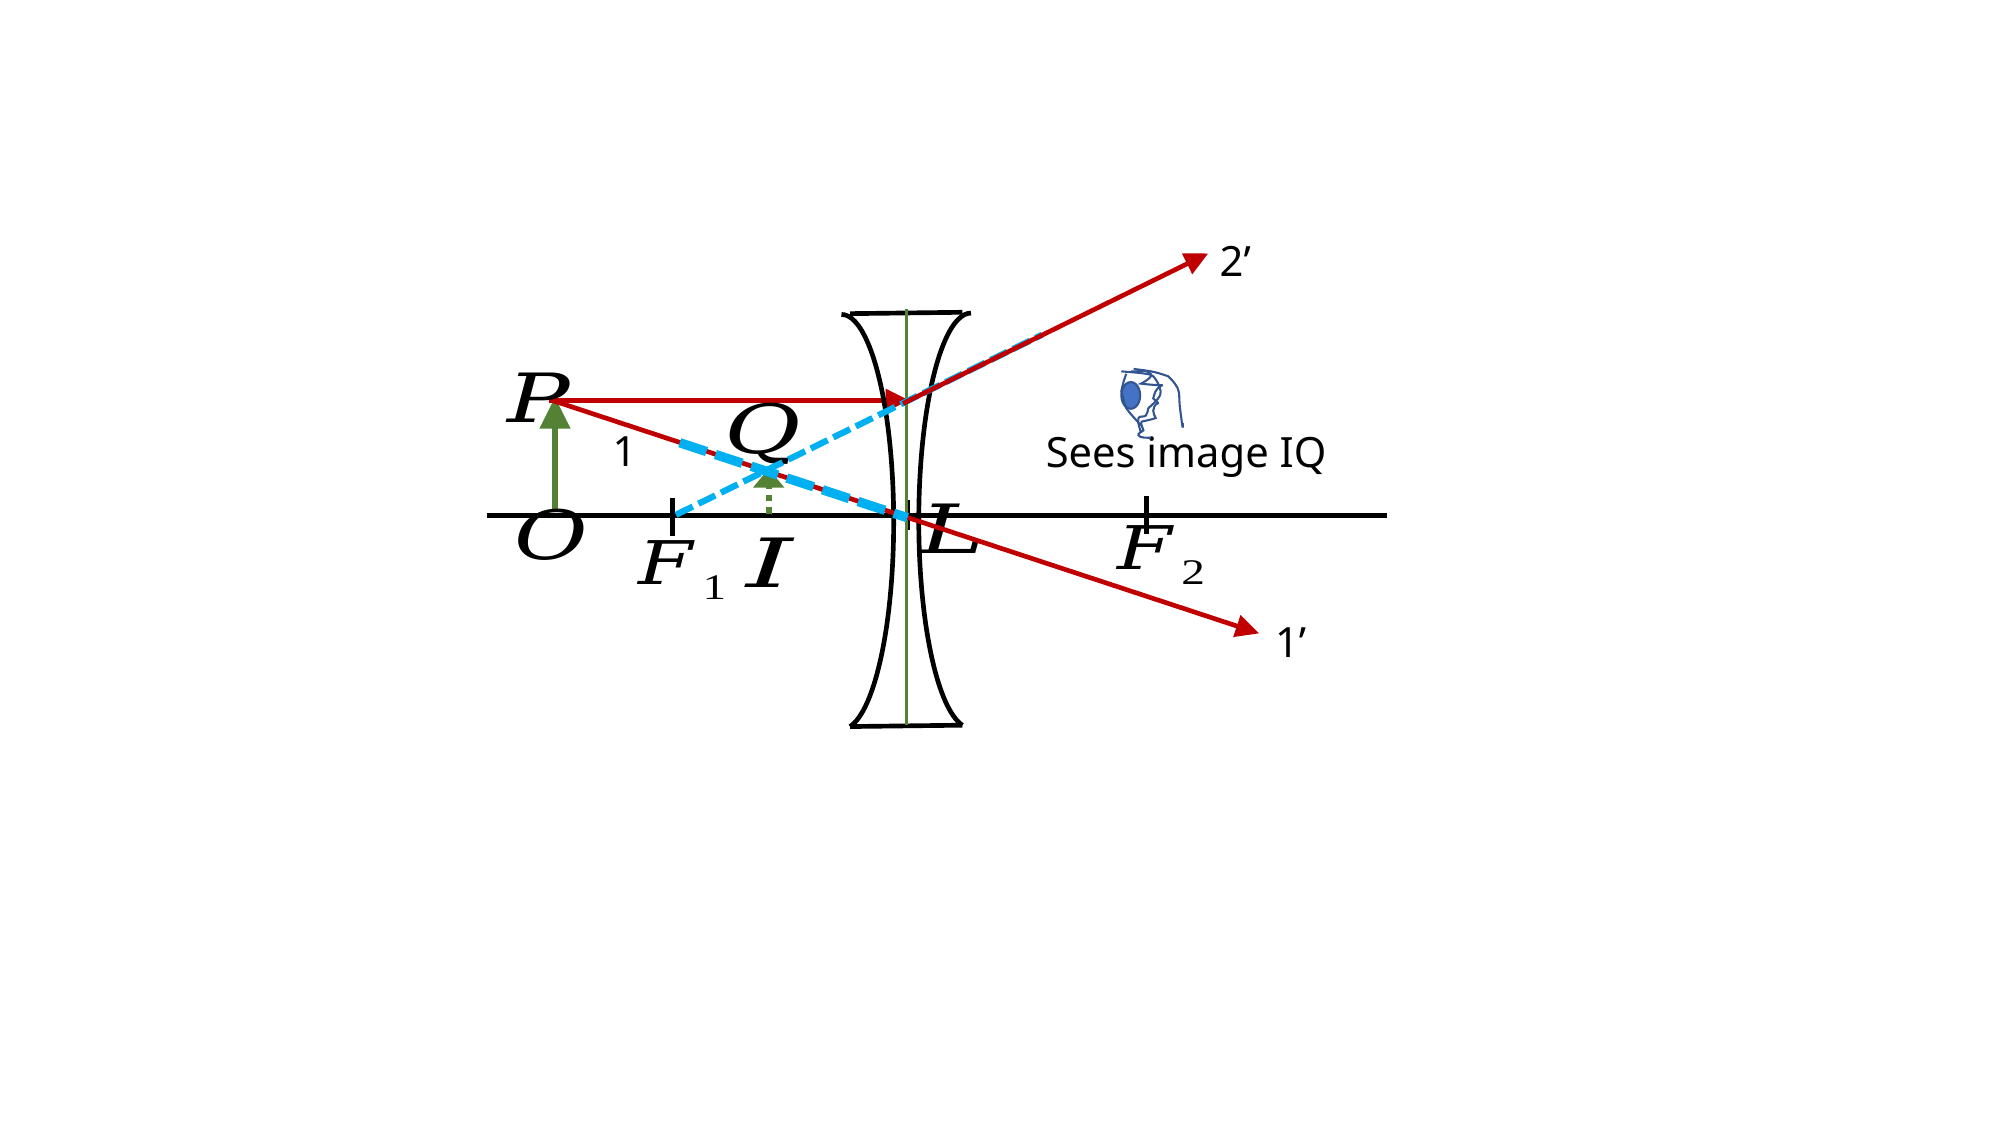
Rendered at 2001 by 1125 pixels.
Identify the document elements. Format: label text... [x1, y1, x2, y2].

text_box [789, 309, 903, 334]
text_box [789, 634, 1024, 730]
text_box Sees image IQ [1260, 418, 1342, 483]
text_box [553, 400, 1260, 634]
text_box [903, 253, 1209, 404]
text_box 2’ [1204, 227, 1266, 293]
text_box 1’ [1260, 607, 1322, 673]
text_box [679, 442, 908, 518]
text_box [675, 334, 903, 400]
